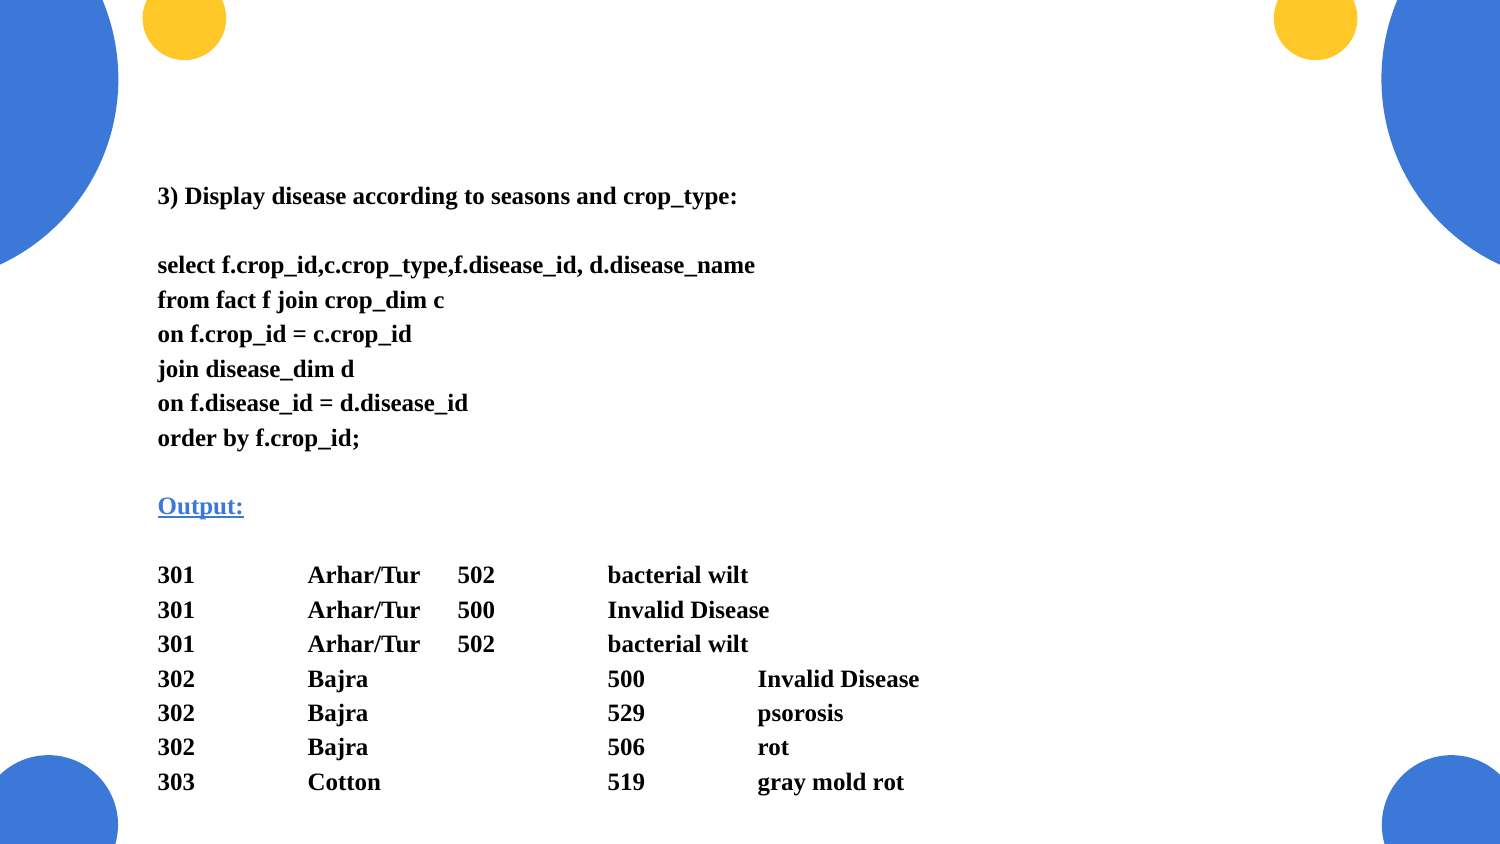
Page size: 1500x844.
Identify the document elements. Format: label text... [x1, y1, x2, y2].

text_box 3) Display disease according to seasons and crop_type: select f.crop_id,c.crop_type,f.disease_id, d.disease_name from fact f join crop_dim c on f.crop_id = c.crop_id join disease_dim d on f.disease_id = d.disease_id order by f.crop_id; Output: 301 Arhar/Tur 502 bacterial wilt 301 Arhar/Tur 500 Invalid Disease 301 Arhar/Tur 502 bacterial wilt 302 Bajra 500 Invalid Disease 302 Bajra 529 psorosis 302 Bajra 506 rot 303 Cotton 519 gray mold rot [142, 160, 1382, 844]
